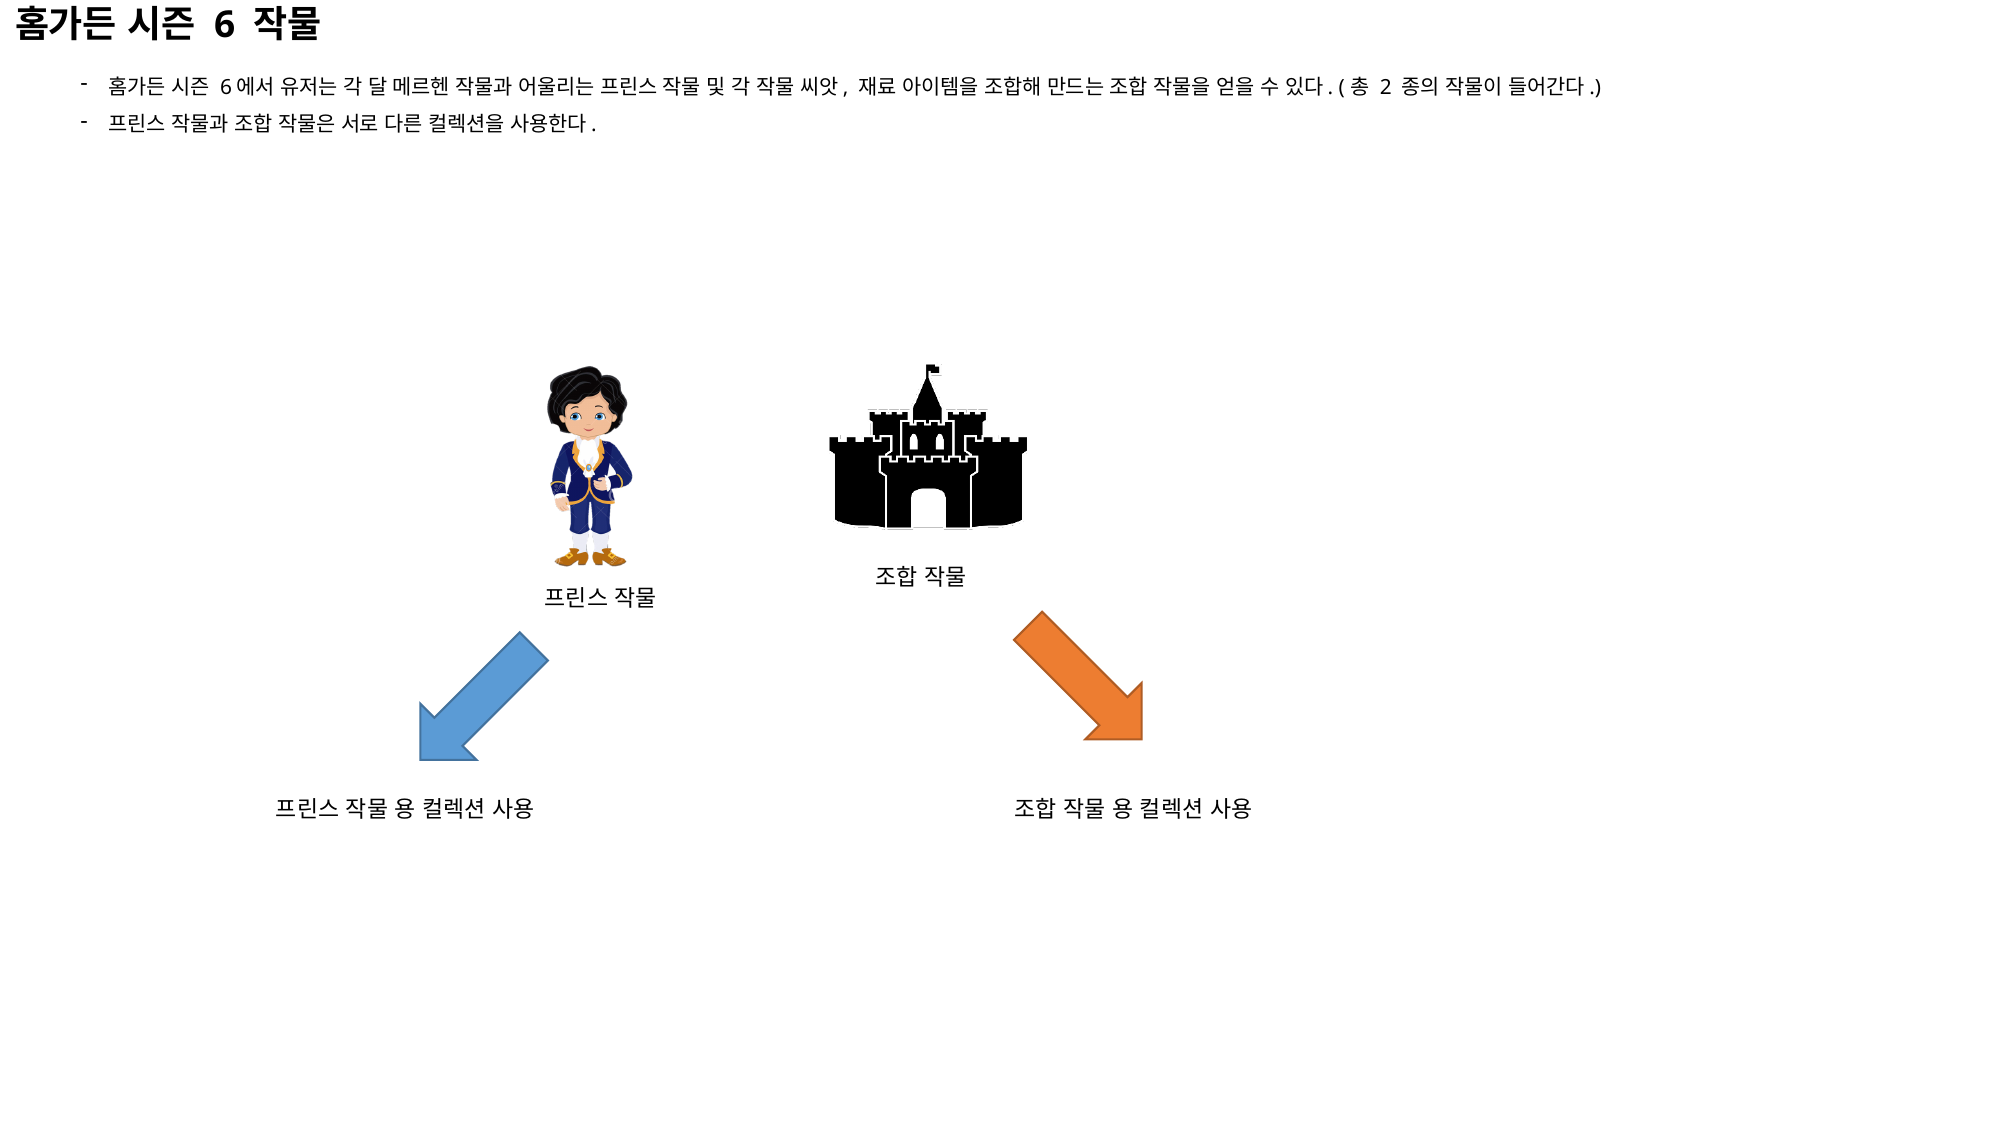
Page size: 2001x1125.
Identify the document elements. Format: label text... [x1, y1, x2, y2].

picture [827, 362, 1029, 530]
text_box 조합 작물 [860, 554, 982, 597]
text_box 조합 작물 용 컬렉션 사용 [999, 787, 1268, 830]
text_box 프린스 작물 용 컬렉션 사용 [261, 787, 551, 830]
title 홈가든 시즌 6 작물 [0, 0, 2000, 54]
text_box 홈가든 시즌 6에서 유저는 각 달 메르헨 작물과 어울리는 프린스 작물 및 각 작물 씨앗, 재료 아이템을 조합해 만드는 조합 작물을 얻을 수 있다. (총 2 종의 작물이 들어간다.) 프린스 작물과 조합 작물은 서로 다른 컬렉션을 사용한다. [65, 53, 1617, 144]
text_box [1012, 610, 1143, 741]
picture [542, 362, 637, 571]
text_box [419, 630, 550, 761]
text_box 프린스 작물 [529, 576, 673, 619]
